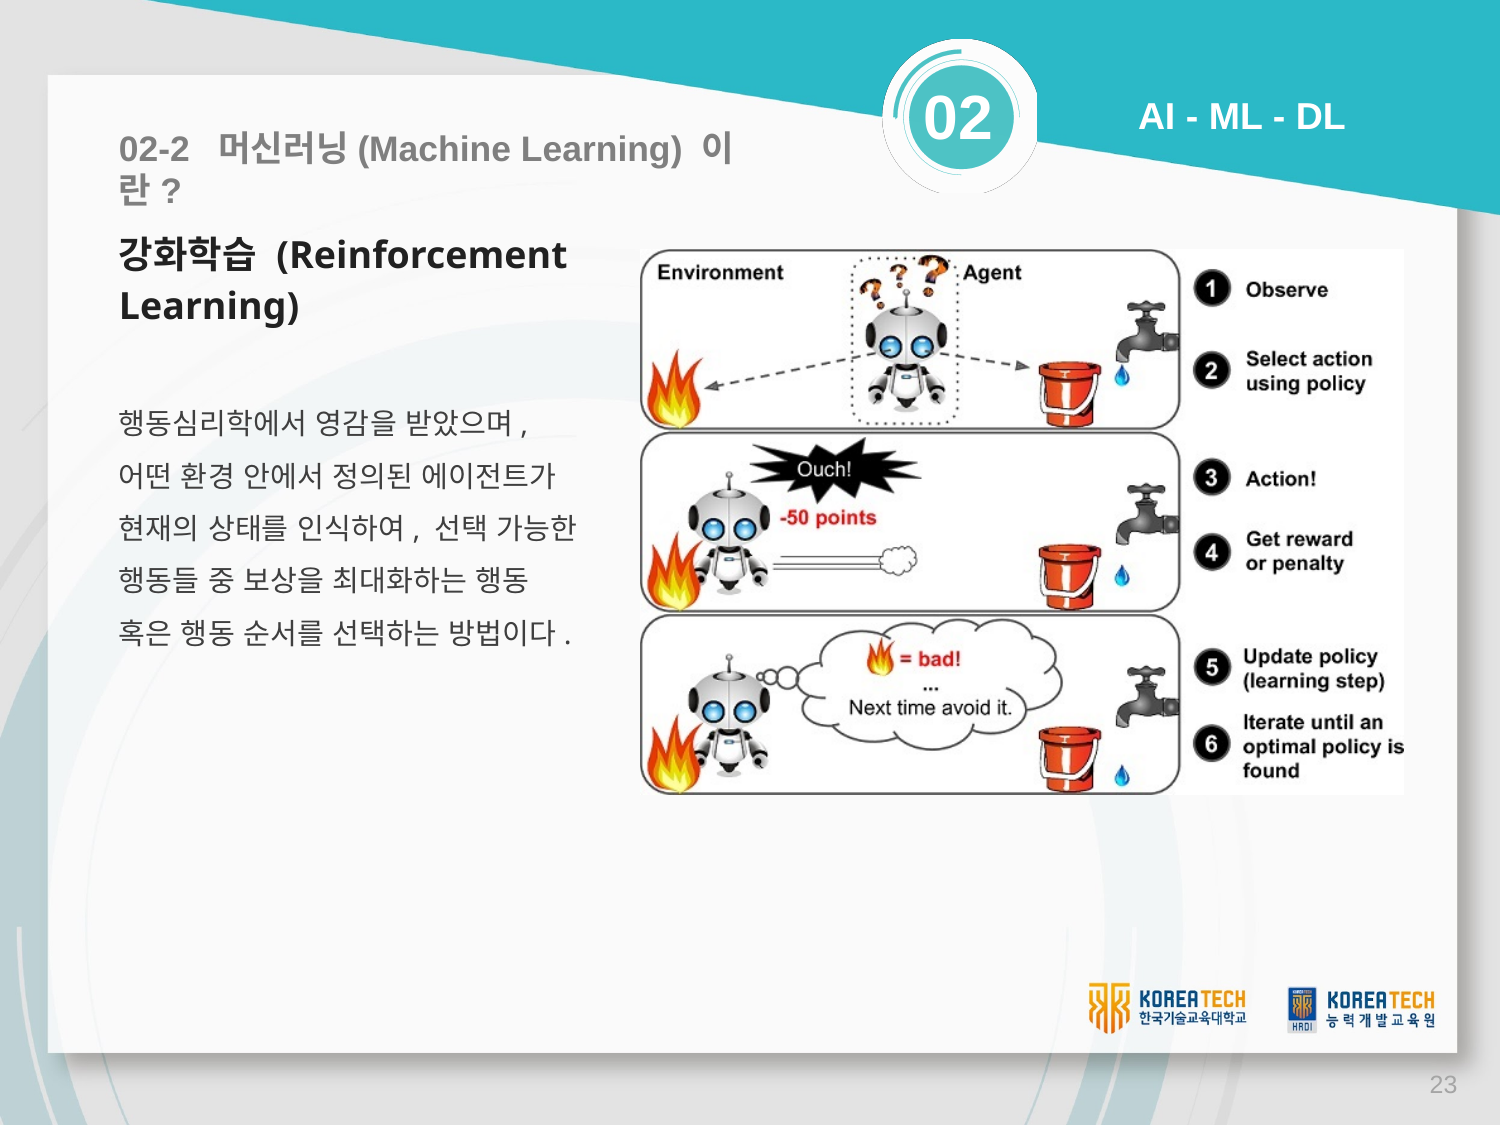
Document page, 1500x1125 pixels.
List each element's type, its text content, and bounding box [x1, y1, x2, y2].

picture [0, 0, 1500, 1125]
text_box AI - ML - DL [1048, 84, 1436, 145]
text_box 02-2 머신러닝(Machine Learning) 이란? [104, 118, 806, 177]
text_box 강화학습 (Reinforcement Learning) 행동심리학에서 영감을 받았으며, 어떤 환경 안에서 정의된 에이전트가 현재의 상태를 인식하여, 선택 가능한 행동들 중 보상을 최대화하는 행동 혹은 행동 순서를 선택하는 방법이다. [104, 217, 606, 915]
slide_number 23 [1225, 1053, 1473, 1114]
